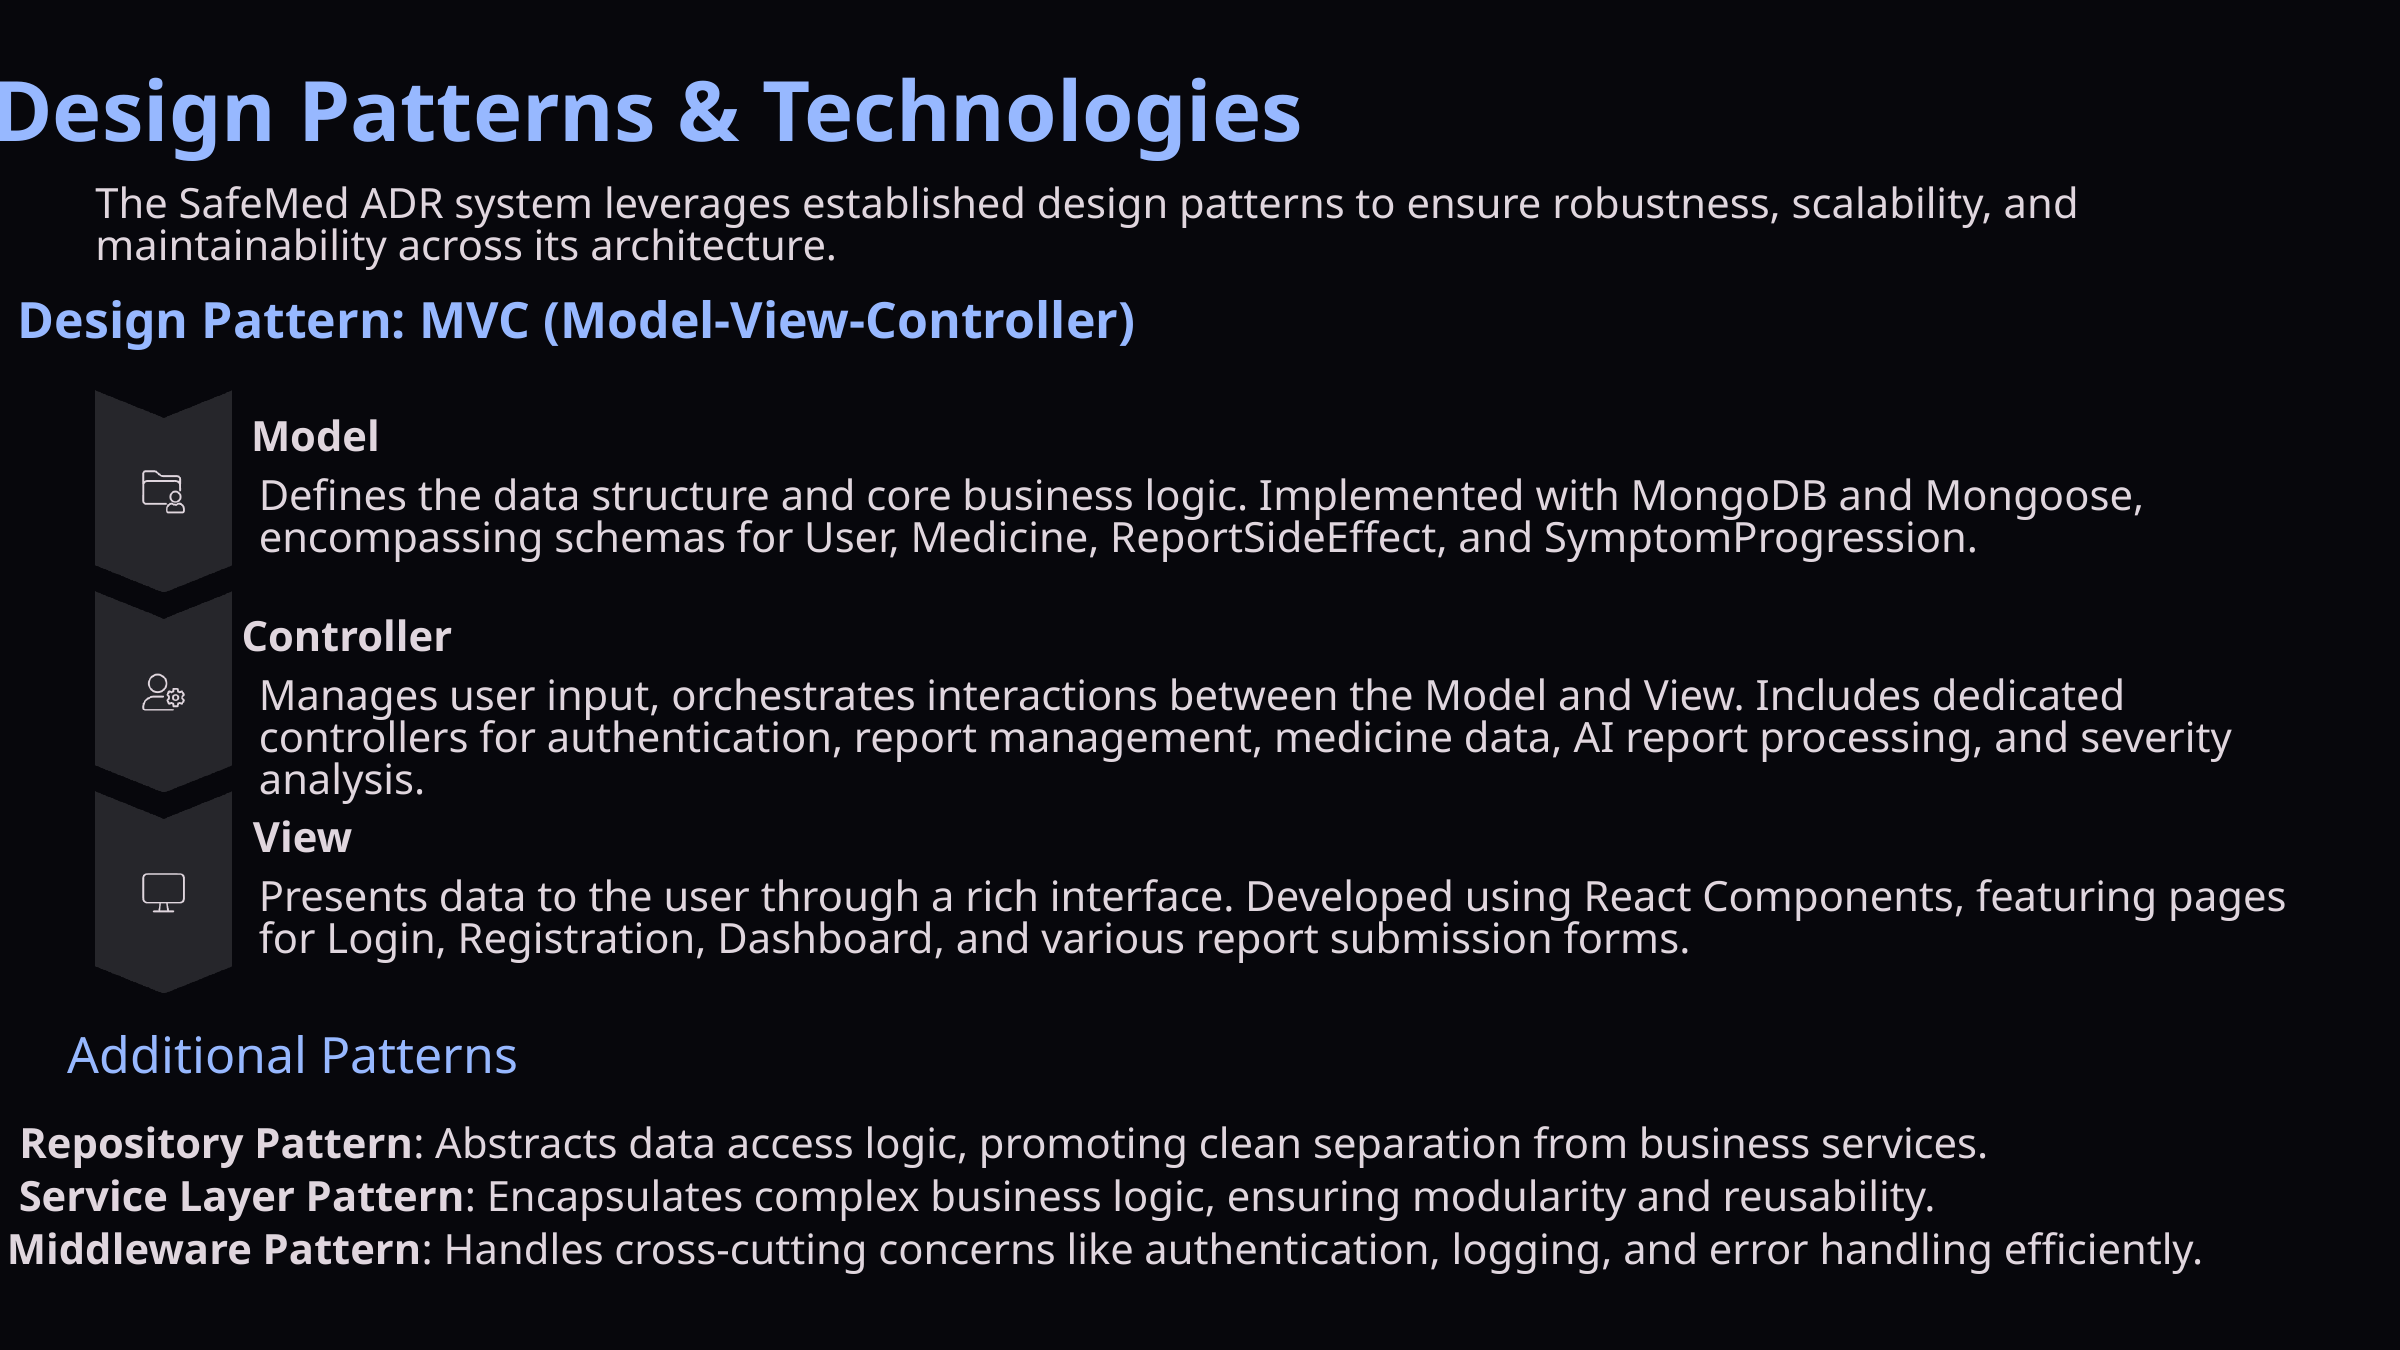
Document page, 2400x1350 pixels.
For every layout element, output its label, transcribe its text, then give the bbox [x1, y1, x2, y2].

text_box Presents data to the user through a rich interface. Developed using React Components, featuring pages for Login, Registration, Dashboard, and various report submission forms. [258, 878, 2305, 962]
text_box Design Pattern: MVC (Model-View-Controller) [18, 298, 1136, 350]
text_box Controller [241, 618, 453, 661]
text_box Defines the data structure and core business logic. Implemented with MongoDB and Mongoose, encompassing schemas for User, Medicine, ReportSideEffect, and SymptomProgression. [258, 476, 2305, 561]
text_box Service Layer Pattern: Encapsulates complex business logic, ensuring modularity and reusability. [0, 1178, 1937, 1221]
text_box Middleware Pattern: Handles cross-cutting concerns like authentication, logging, and error handling efficiently. [0, 1231, 2205, 1274]
text_box Design Patterns & Technologies [0, 74, 1304, 159]
text_box The SafeMed ADR system leverages established design patterns to ensure robustness, scalability, and maintainability across its architecture. [95, 185, 2340, 269]
picture [95, 390, 232, 993]
text_box Repository Pattern: Abstracts data access logic, promoting clean separation from business services. [0, 1125, 1990, 1167]
text_box Manages user input, orchestrates interactions between the Model and View. Includes dedicated controllers for authentication, report management, medicine data, AI report processing, and severity analysis. [258, 677, 2305, 803]
text_box View [252, 819, 353, 861]
text_box Additional Patterns [67, 1033, 519, 1084]
text_box Model [251, 418, 380, 460]
